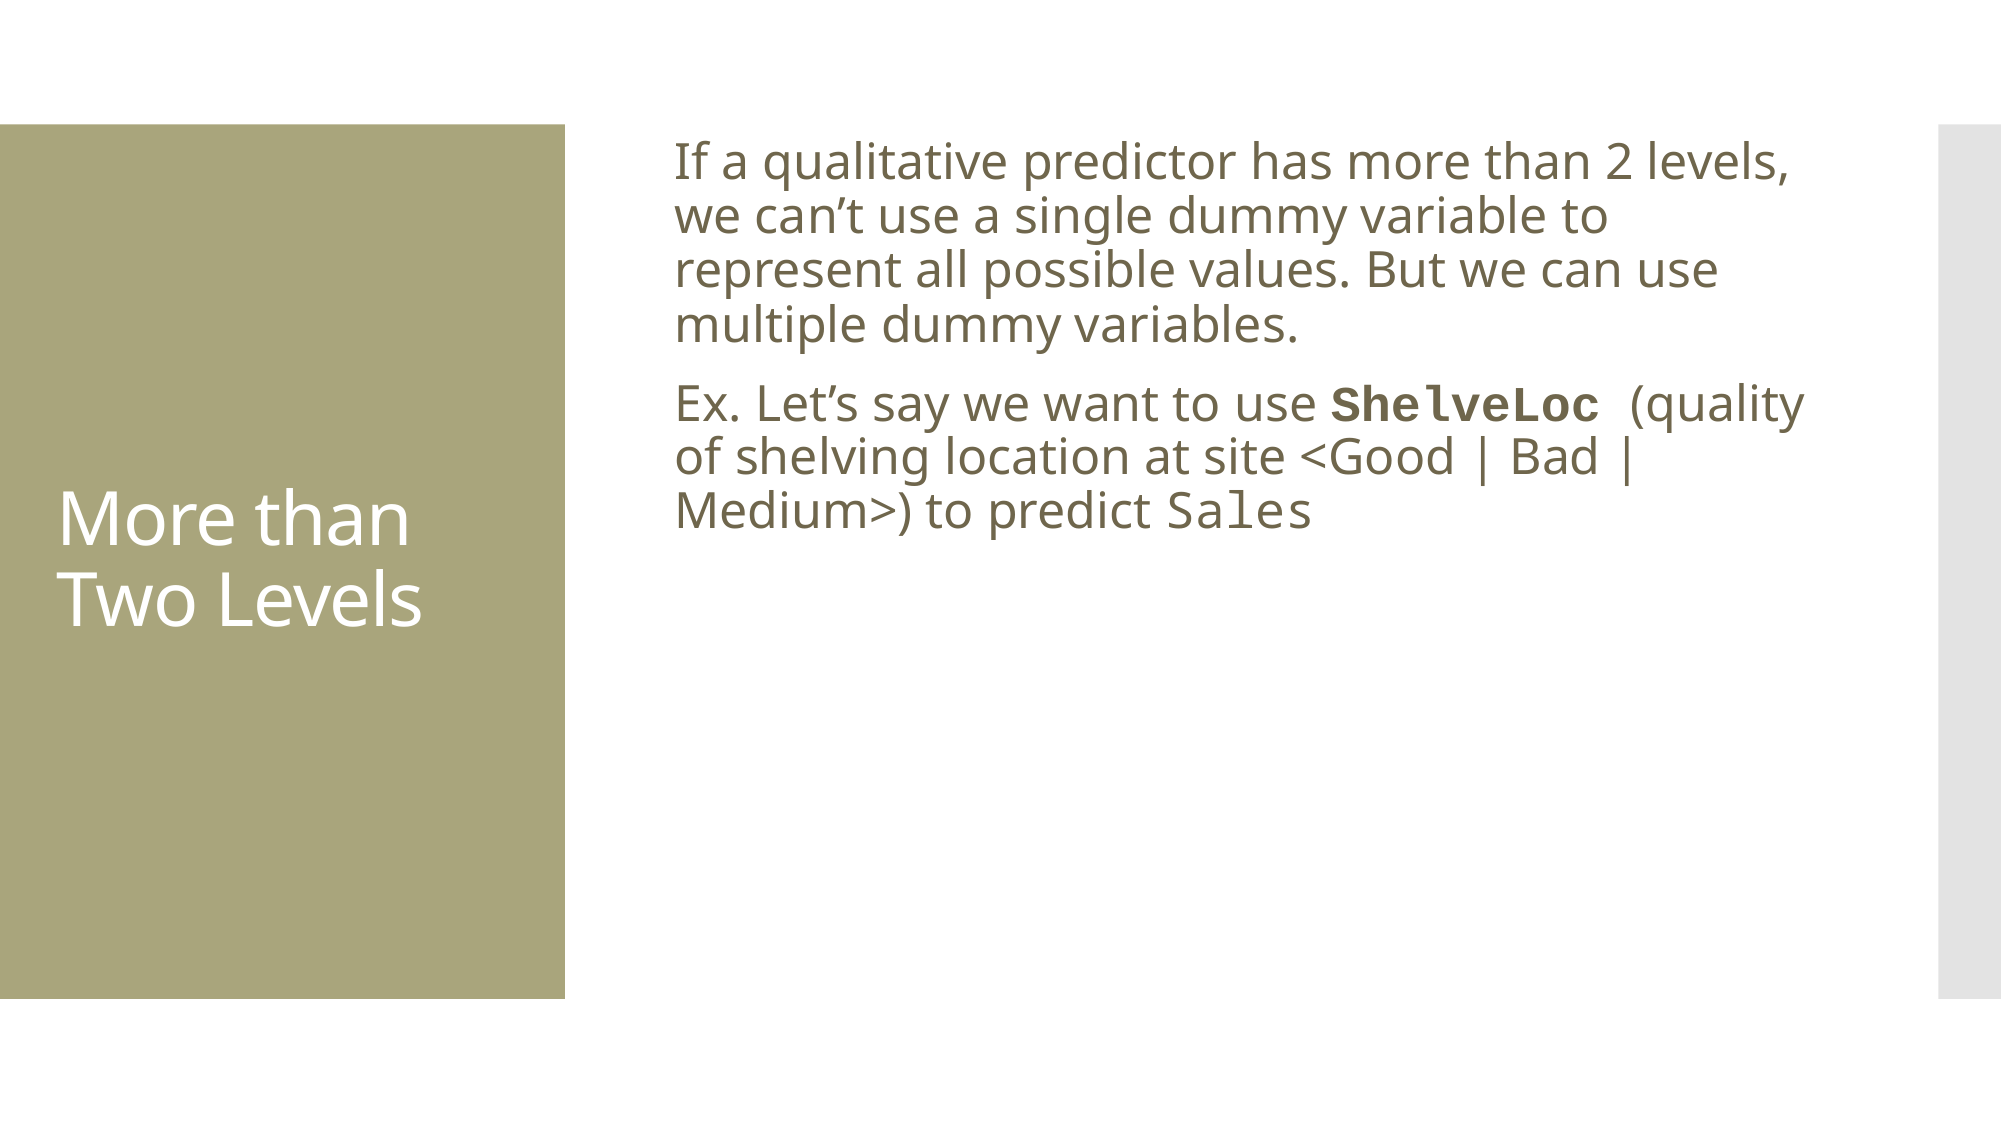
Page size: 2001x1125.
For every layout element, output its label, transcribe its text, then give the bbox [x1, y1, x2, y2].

title More than Two Levels [41, 184, 525, 940]
text_box If a qualitative predictor has more than 2 levels, we can’t use a single dummy variable to represent all possible values. But we can use multiple dummy variables. Ex. Let’s say we want to use ShelveLoc (quality of shelving location at site <Good | Bad | Medium>) to predict Sales [659, 129, 1860, 1007]
